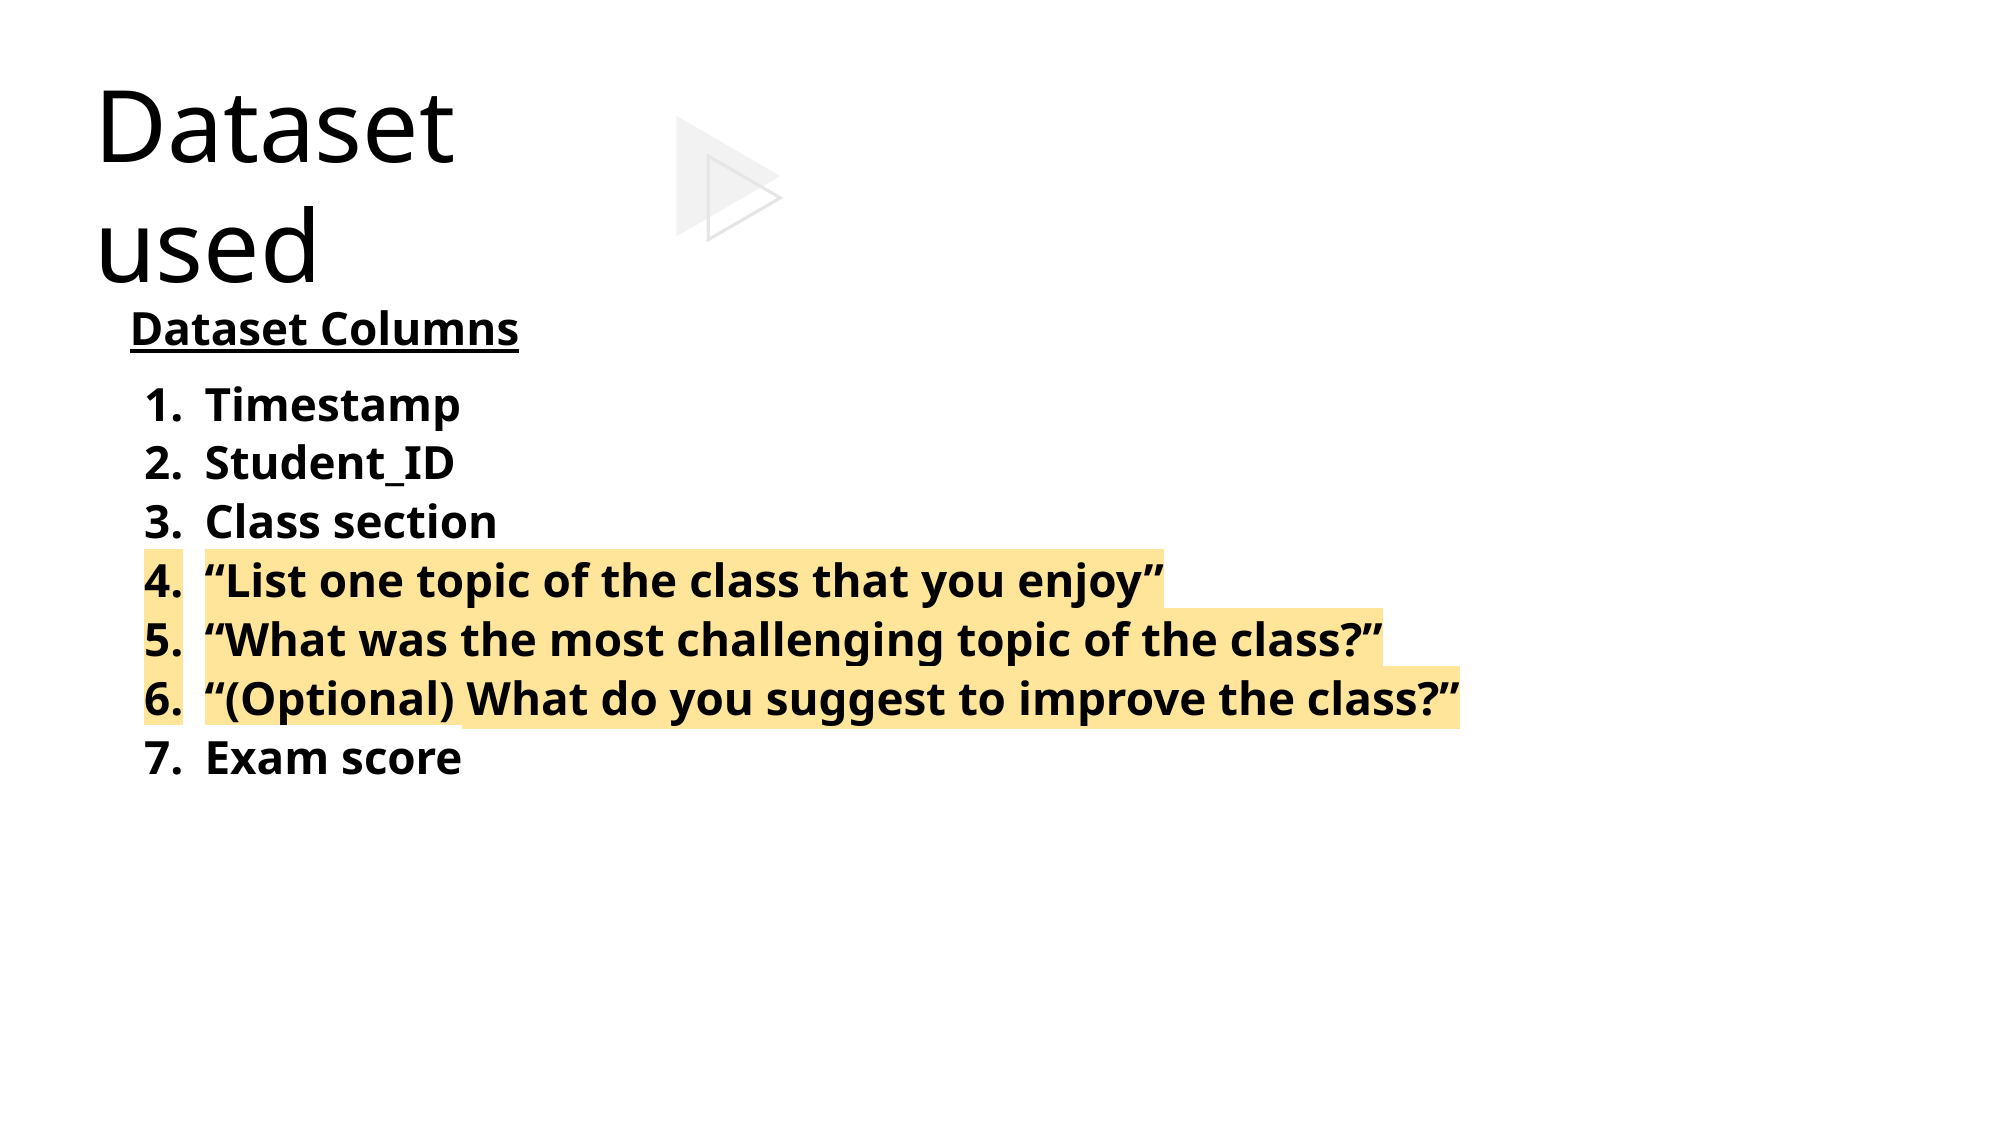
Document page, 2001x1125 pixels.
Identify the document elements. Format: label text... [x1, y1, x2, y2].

text_box Dataset used [79, 55, 718, 192]
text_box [676, 115, 781, 240]
text_box Dataset Columns Timestamp Student_ID Class section “List one topic of the class that you enjoy” “What was the most challenging topic of the class?” “(Optional) What do you suggest to improve the class?” Exam score [114, 288, 1501, 837]
